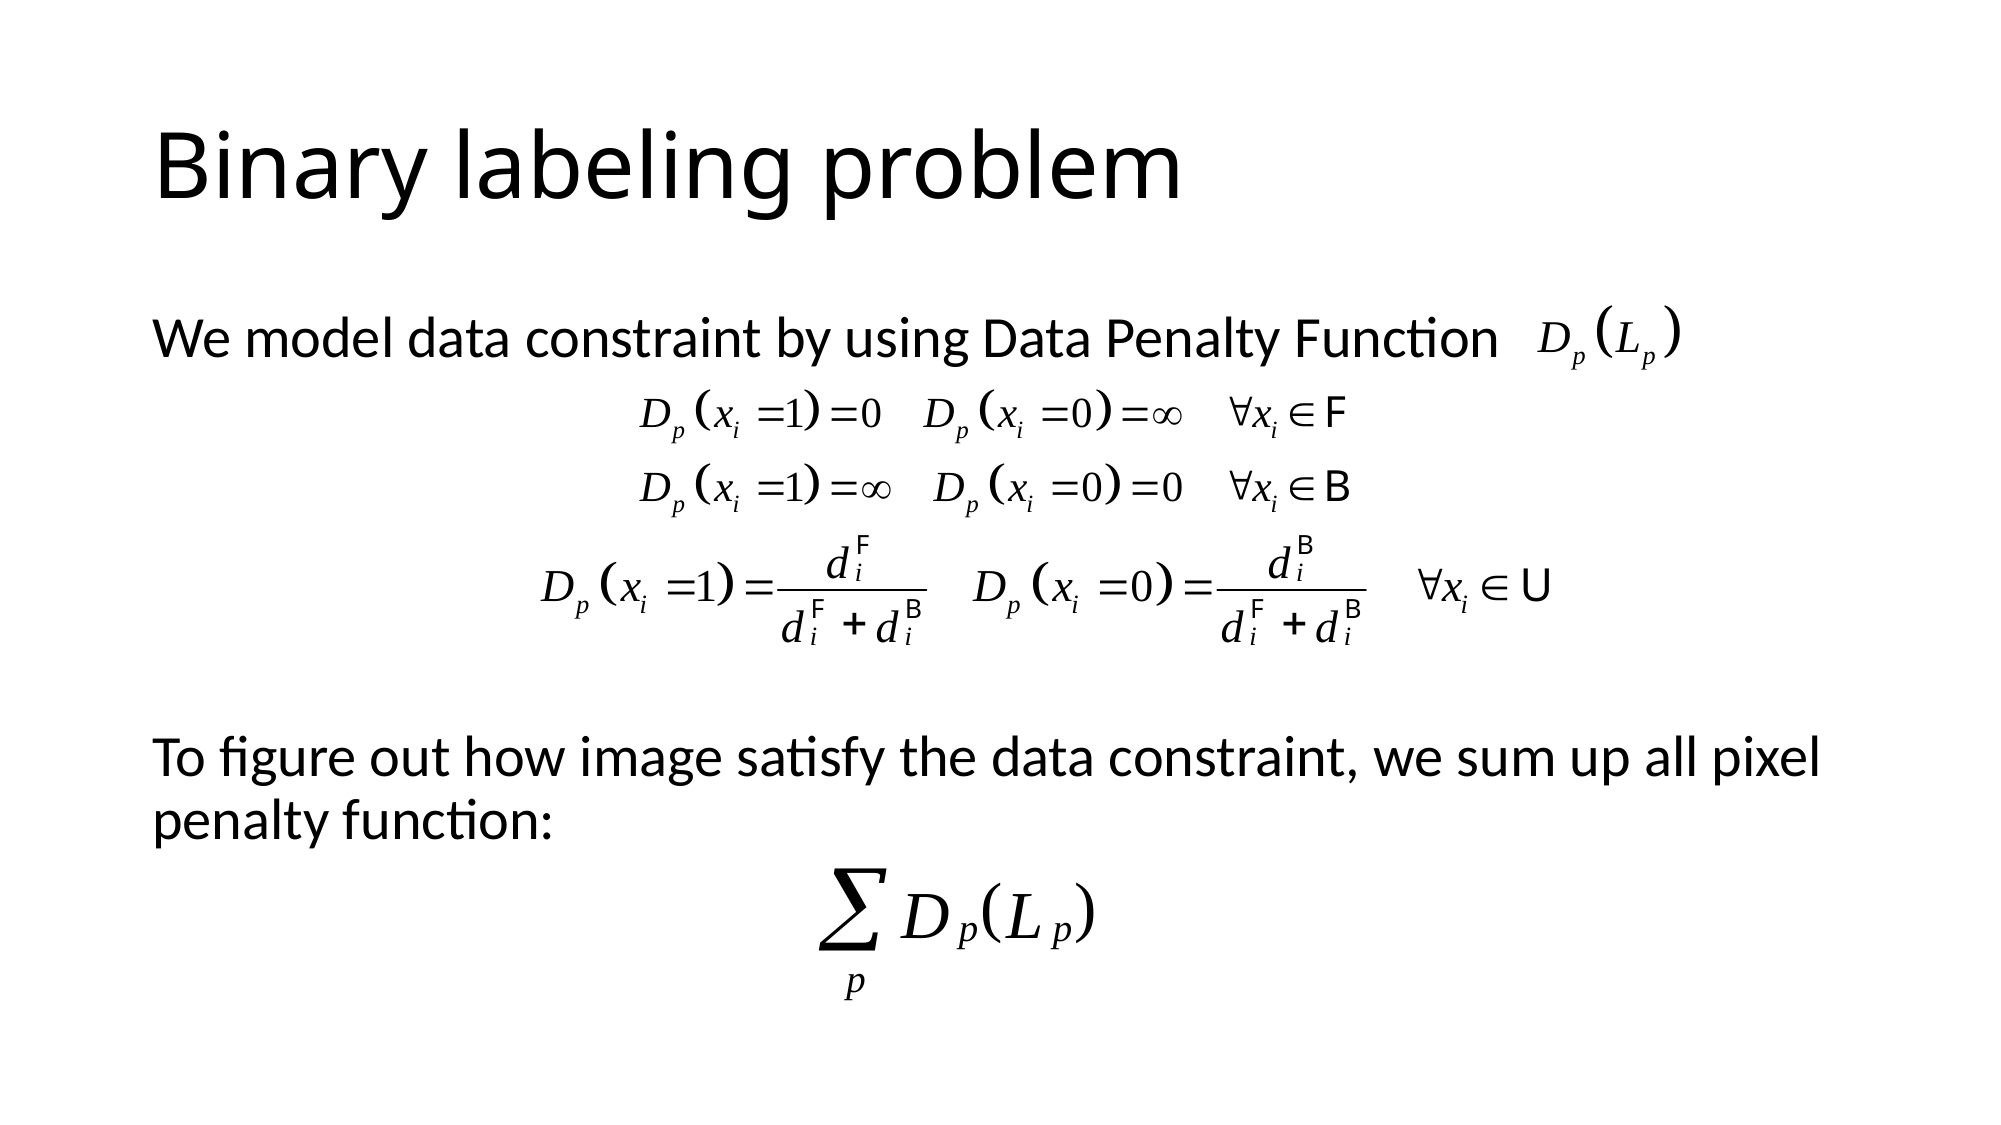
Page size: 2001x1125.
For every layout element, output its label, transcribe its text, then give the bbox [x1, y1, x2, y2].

title Binary labeling problem [137, 59, 1863, 278]
list We model data constraint by using Data Penalty Function To figure out how image satisfy the data constraint, we sum up all pixel penalty function: [137, 299, 1863, 1014]
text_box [632, 382, 1368, 525]
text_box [1529, 299, 1685, 383]
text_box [808, 856, 1111, 1014]
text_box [532, 525, 1563, 655]
